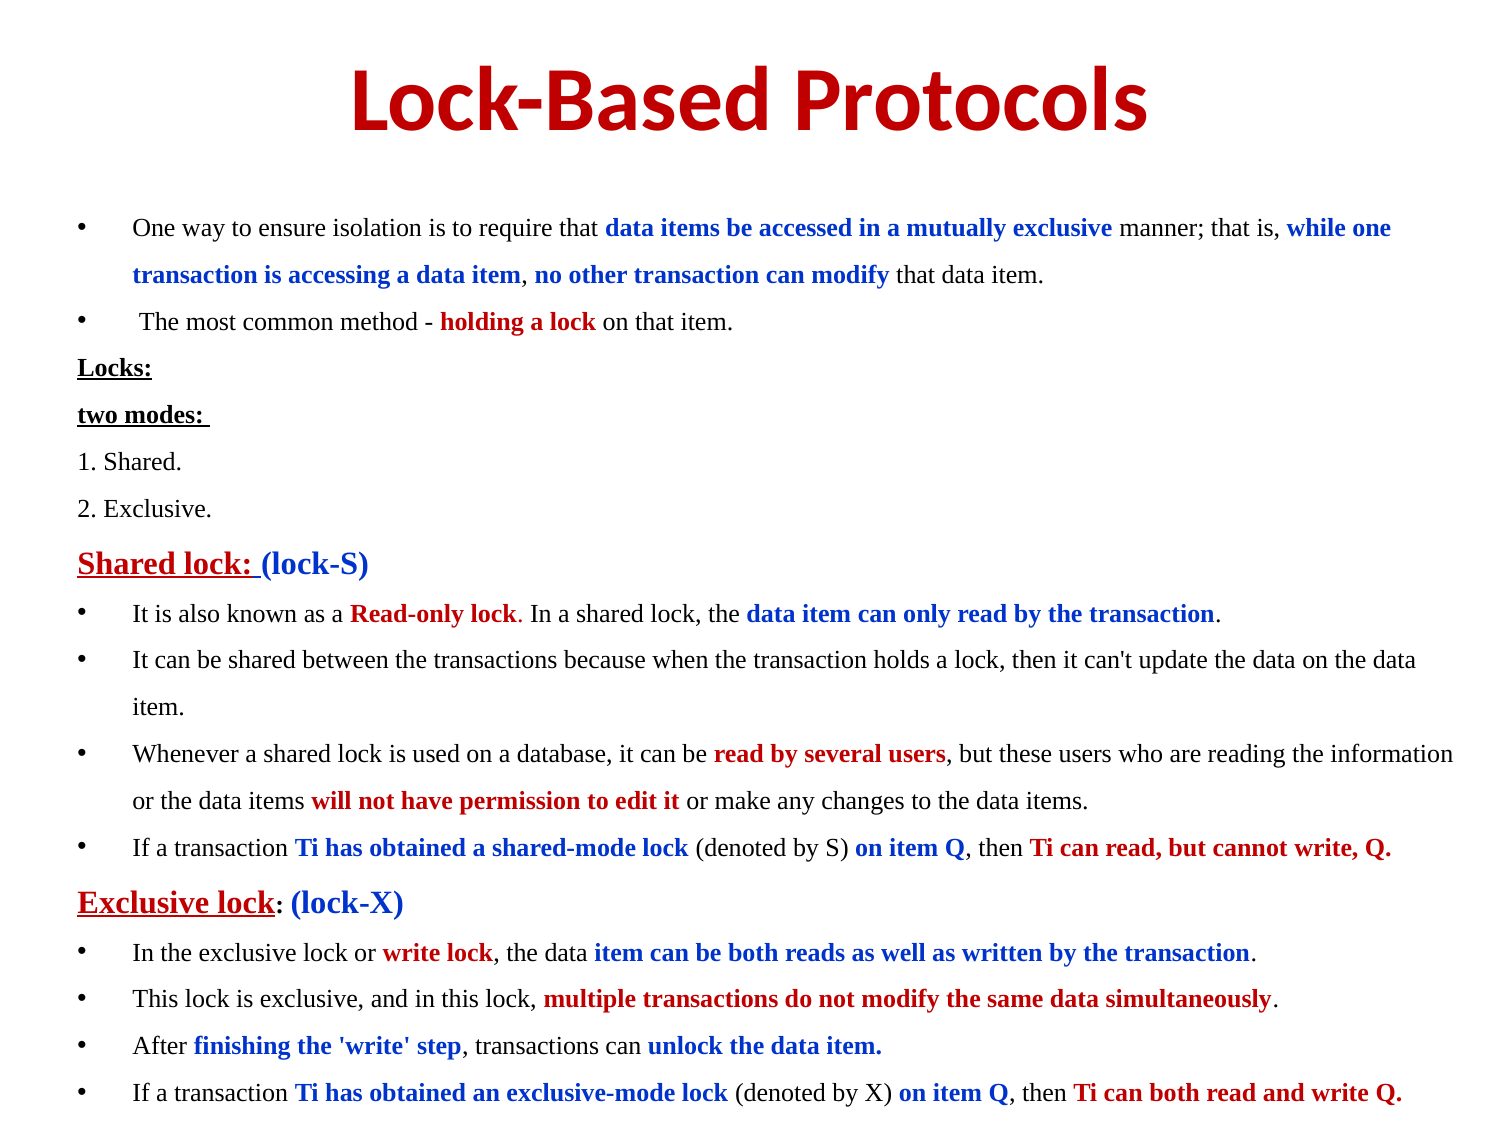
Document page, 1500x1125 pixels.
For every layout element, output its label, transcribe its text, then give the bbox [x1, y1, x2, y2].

title Lock-Based Protocols [75, 0, 1425, 187]
list One way to ensure isolation is to require that data items be accessed in a mutually exclusive manner; that is, while one transaction is accessing a data item, no other transaction can modify that data item. The most common method - holding a lock on that item. Locks: two modes: 1. Shared. 2. Exclusive. Shared lock: (lock-S) It is also known as a Read-only lock. In a shared lock, the data item can only read by the transaction. It can be shared between the transactions because when the transaction holds a lock, then it can't update the data on the data item. Whenever a shared lock is used on a database, it can be read by several users, but these users who are reading the information or the data items will not have permission to edit it or make any changes to the data items. If a transaction Ti has obtained a shared-mode lock (denoted by S) on item Q, then Ti can read, but cannot write, Q. Exclusive lock: (lock-X) In the exclusive lock or write lock, the data item can be both reads as well as written by the transaction. This lock is exclusive, and in this lock, multiple transactions do not modify the same data simultaneously. After finishing the 'write' step, transactions can unlock the data item. If a transaction Ti has obtained an exclusive-mode lock (denoted by X) on item Q, then Ti can both read and write Q. [62, 187, 1475, 1125]
